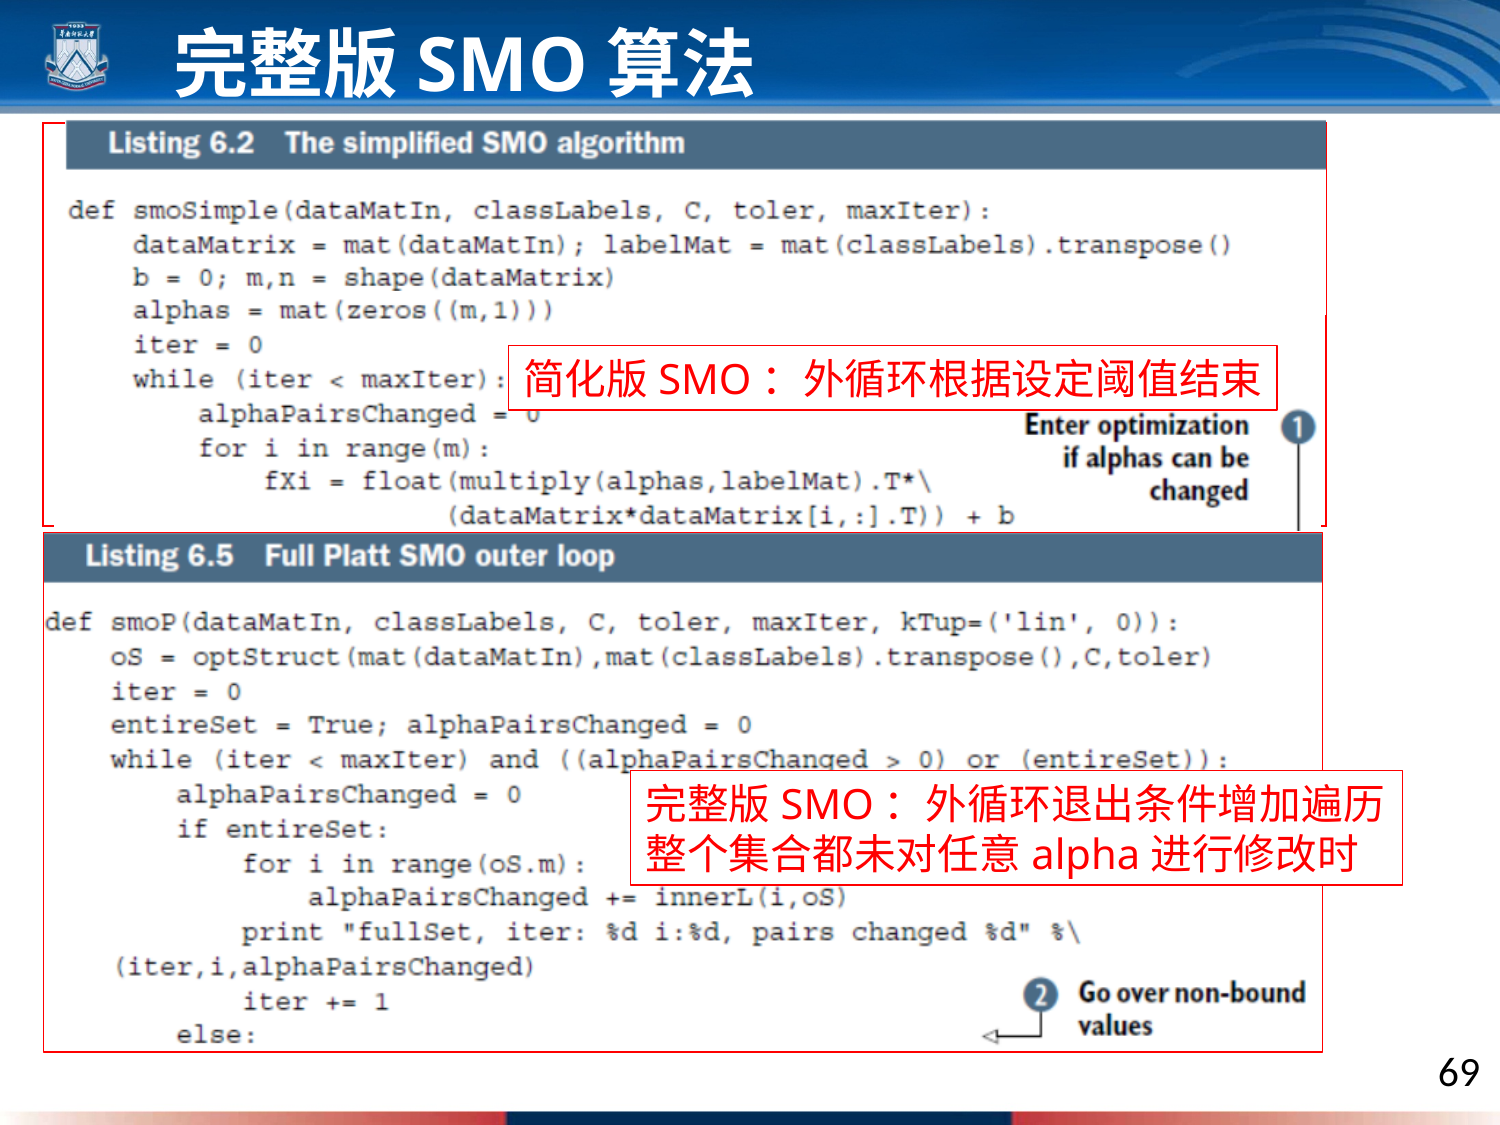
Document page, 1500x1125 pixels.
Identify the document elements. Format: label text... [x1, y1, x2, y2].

picture [0, 0, 1500, 1125]
text_box 完整版SMO：外循环退出条件增加遍历整个集合都未对任意alpha进行修改时 [1322, 770, 1403, 886]
text_box 完整版SMO算法 [158, 0, 1434, 163]
text_box [42, 122, 65, 527]
text_box [1321, 163, 1327, 527]
